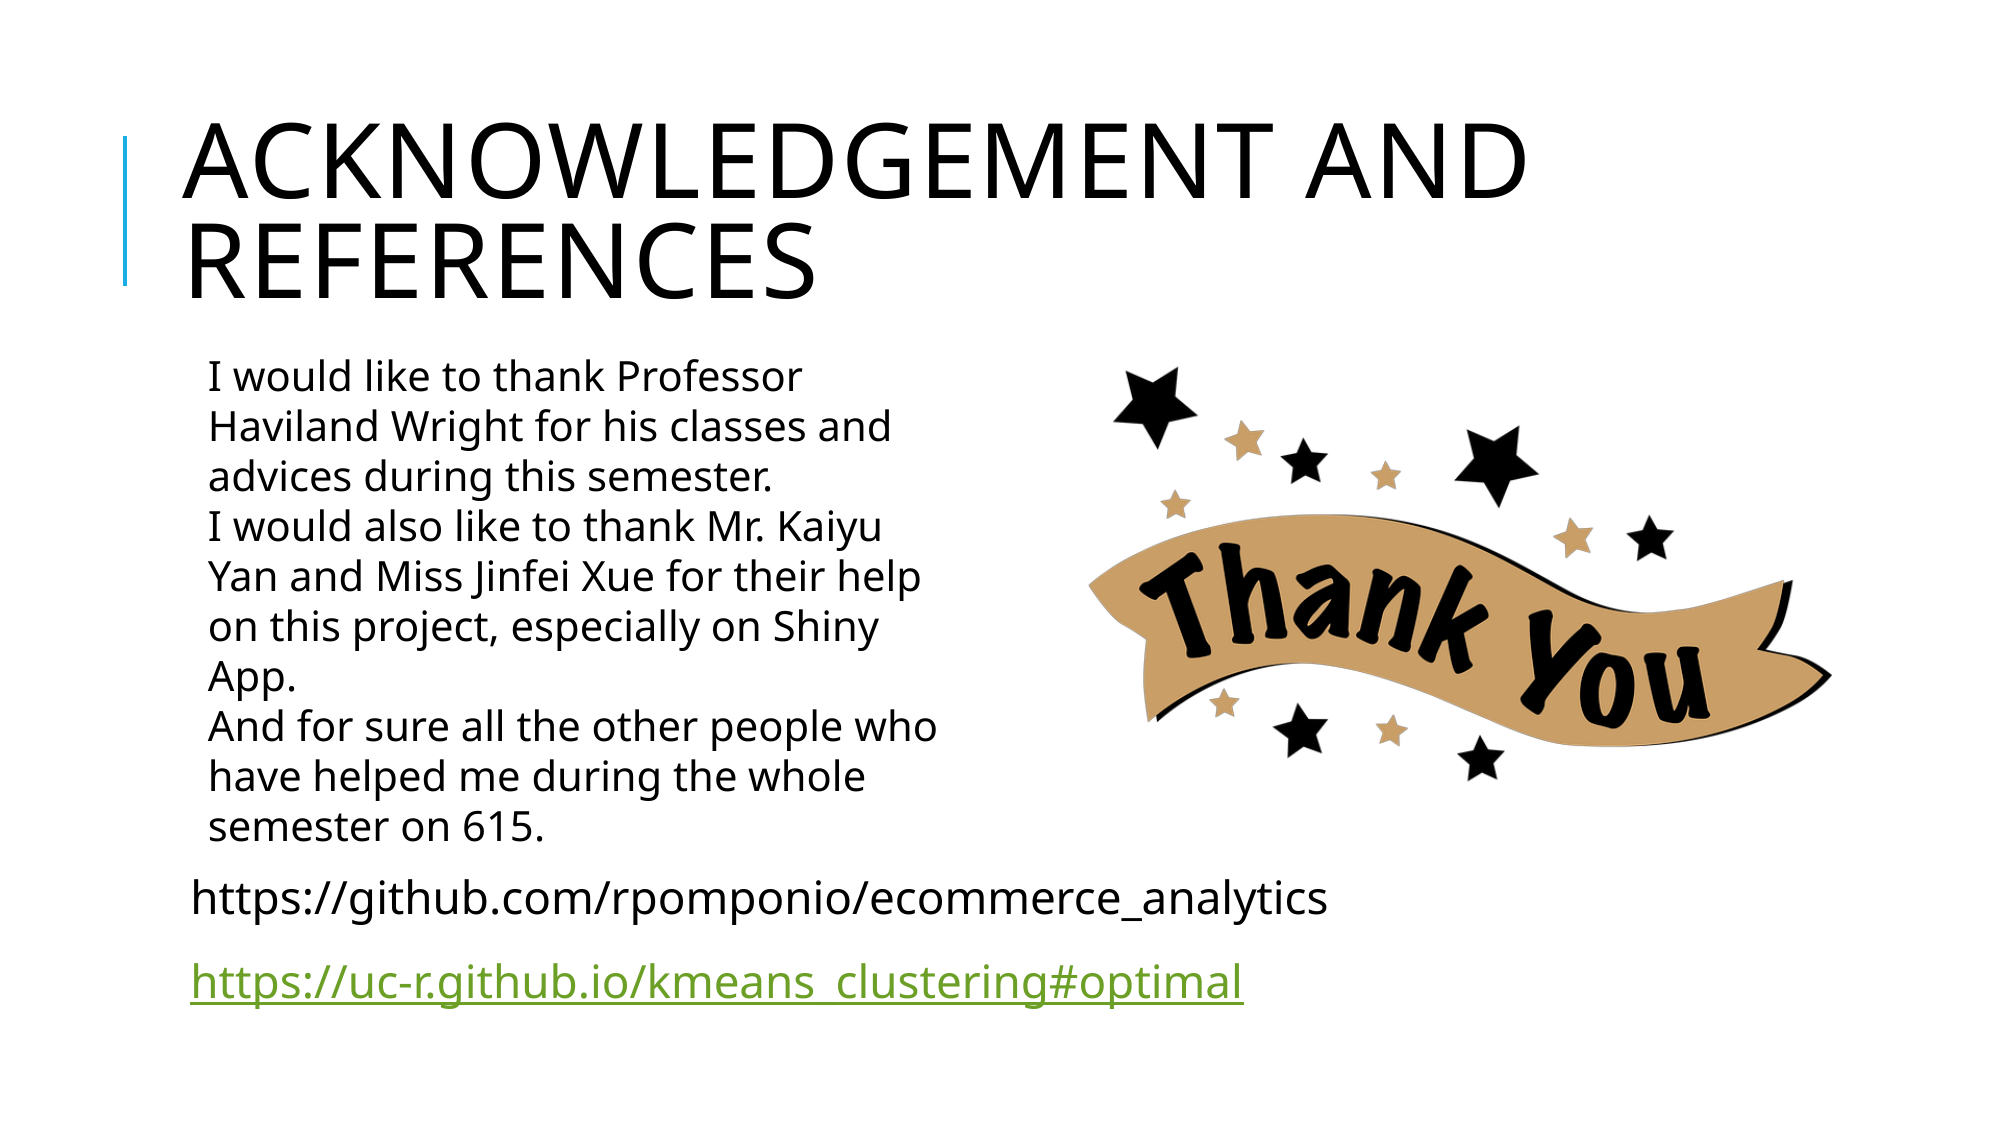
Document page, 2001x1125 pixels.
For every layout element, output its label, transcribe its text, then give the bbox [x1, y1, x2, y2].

picture [1081, 187, 1833, 938]
list https://github.com/rpomponio/ecommerce_analytics https://uc-r.github.io/kmeans_clustering#optimal [168, 783, 1763, 1029]
title Acknowledgement and References [168, 96, 1763, 342]
text_box I would like to thank Professor Haviland Wright for his classes and advices during this semester. I would also like to thank Mr. Kaiyu Yan and Miss Jinfei Xue for their help on this project, especially on Shiny App. And for sure all the other people who have helped me during the whole semester on 615. [193, 341, 966, 857]
